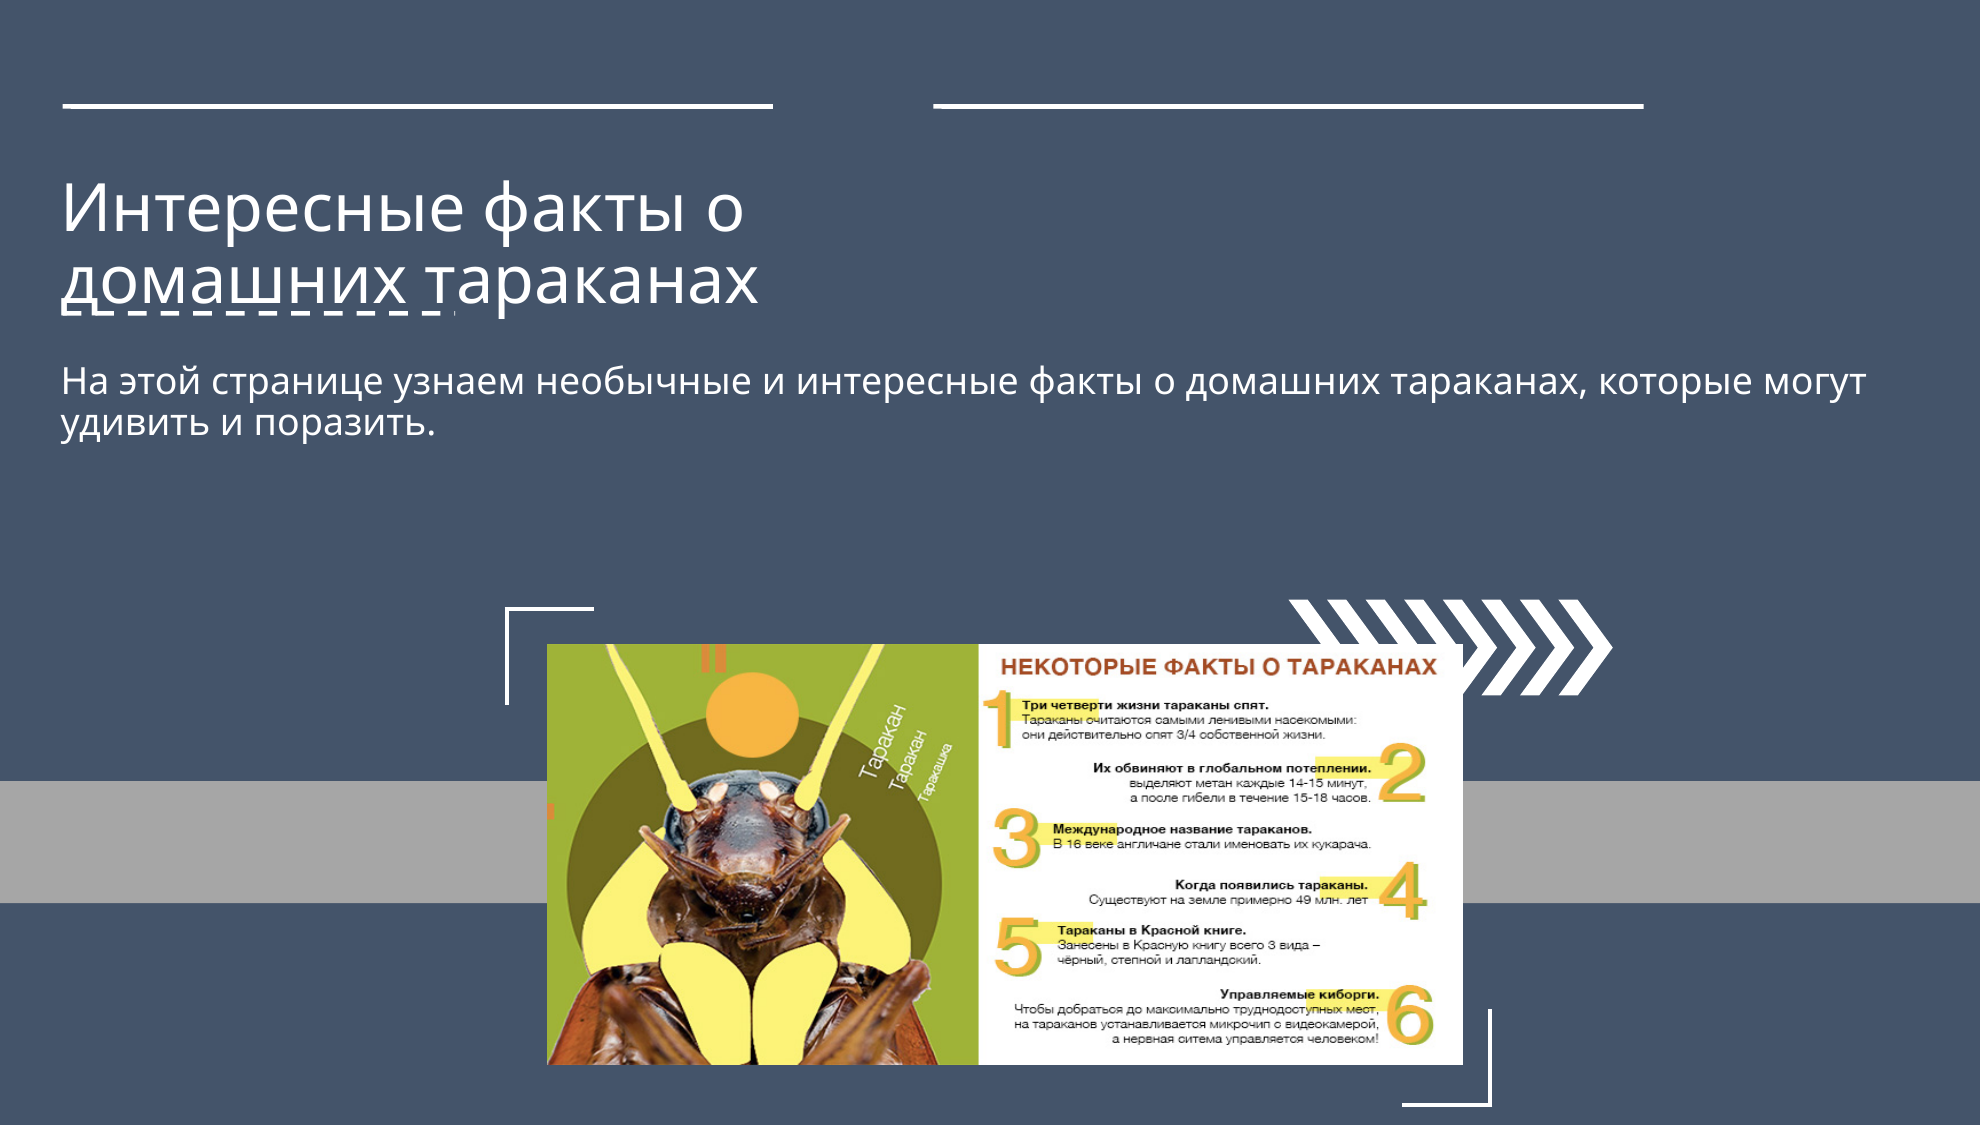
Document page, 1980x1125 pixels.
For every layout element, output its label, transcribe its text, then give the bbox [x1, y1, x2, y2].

text_box Интересные факты о домашних тараканах [45, 166, 1041, 354]
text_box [1402, 1009, 1493, 1105]
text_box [504, 608, 595, 705]
text_box [1463, 780, 1980, 904]
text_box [1288, 599, 1613, 696]
picture [547, 644, 1463, 1065]
text_box На этой странице узнаем необычные и интересные факты о домашних тараканах, которые могут удивить и поразить. [45, 354, 1980, 707]
text_box [0, 780, 547, 904]
